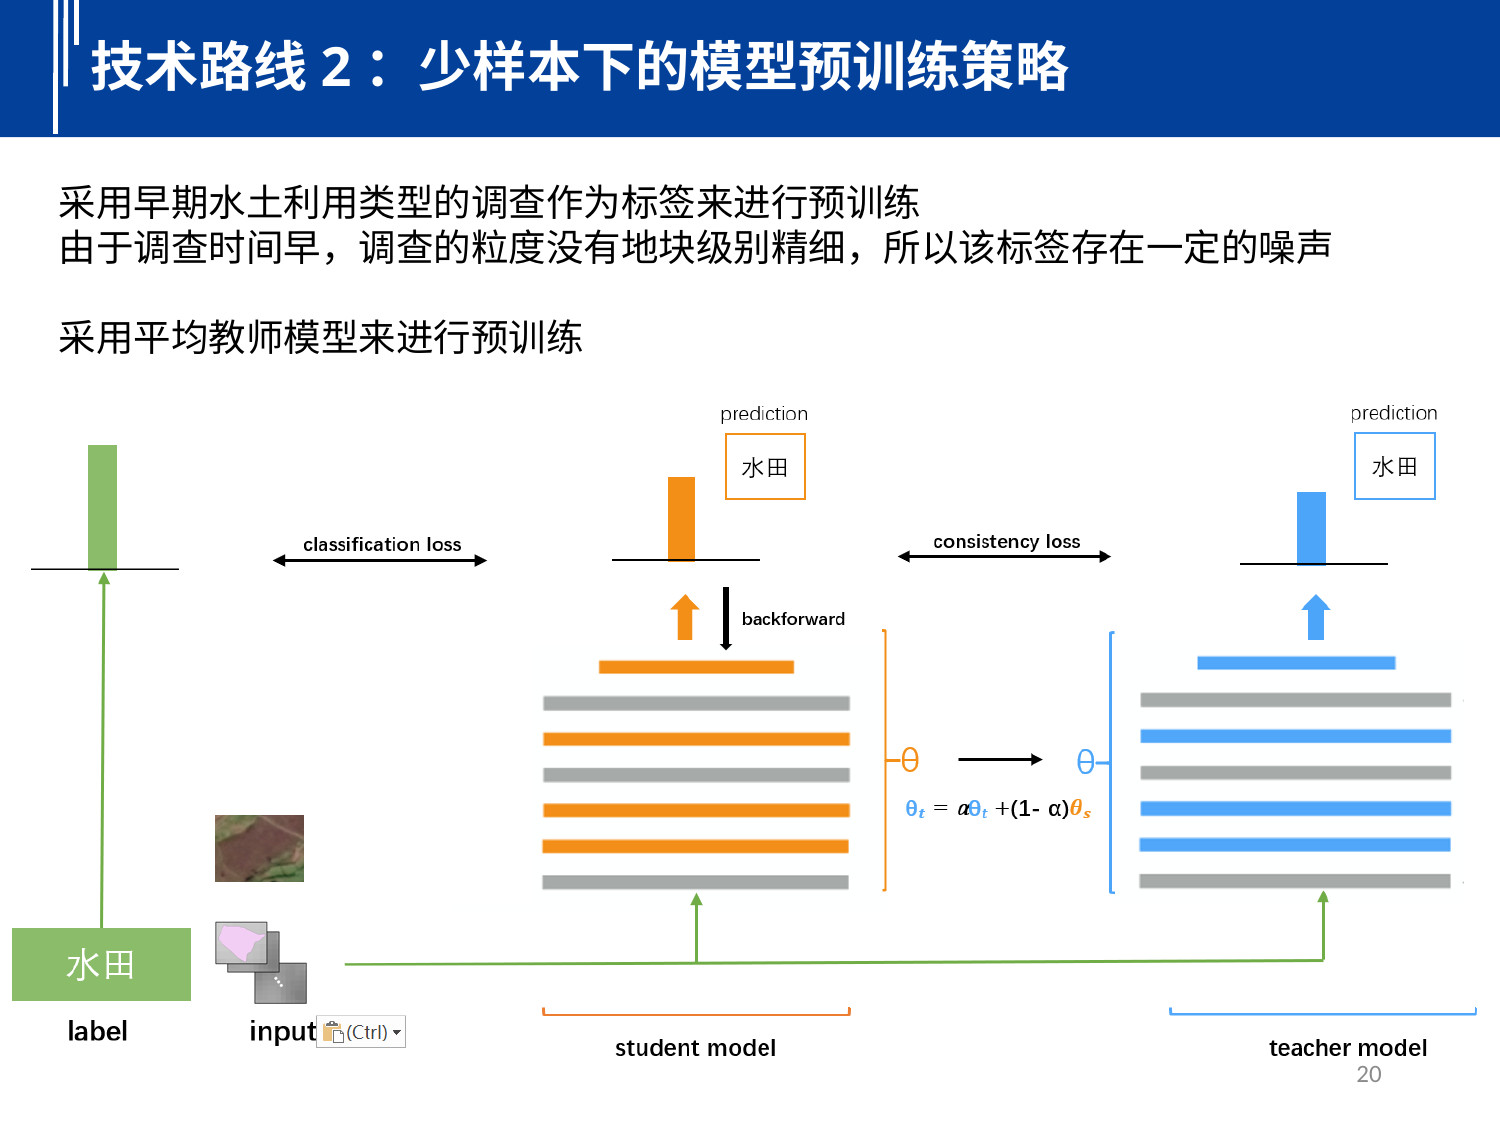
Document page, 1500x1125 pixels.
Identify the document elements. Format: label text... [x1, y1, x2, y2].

slide_number 20 [1059, 1065, 1397, 1103]
text_box 采用早期水土利用类型的调查作为标签来进行预训练 由于调查时间早，调查的粒度没有地块级别精细，所以该标签存在一定的噪声 采用平均教师模型来进行预训练 [43, 171, 1382, 367]
text_box 技术路线2：少样本下的模型预训练策略 [75, 24, 1500, 105]
picture [0, 370, 1500, 1065]
text_box [0, 0, 1500, 138]
